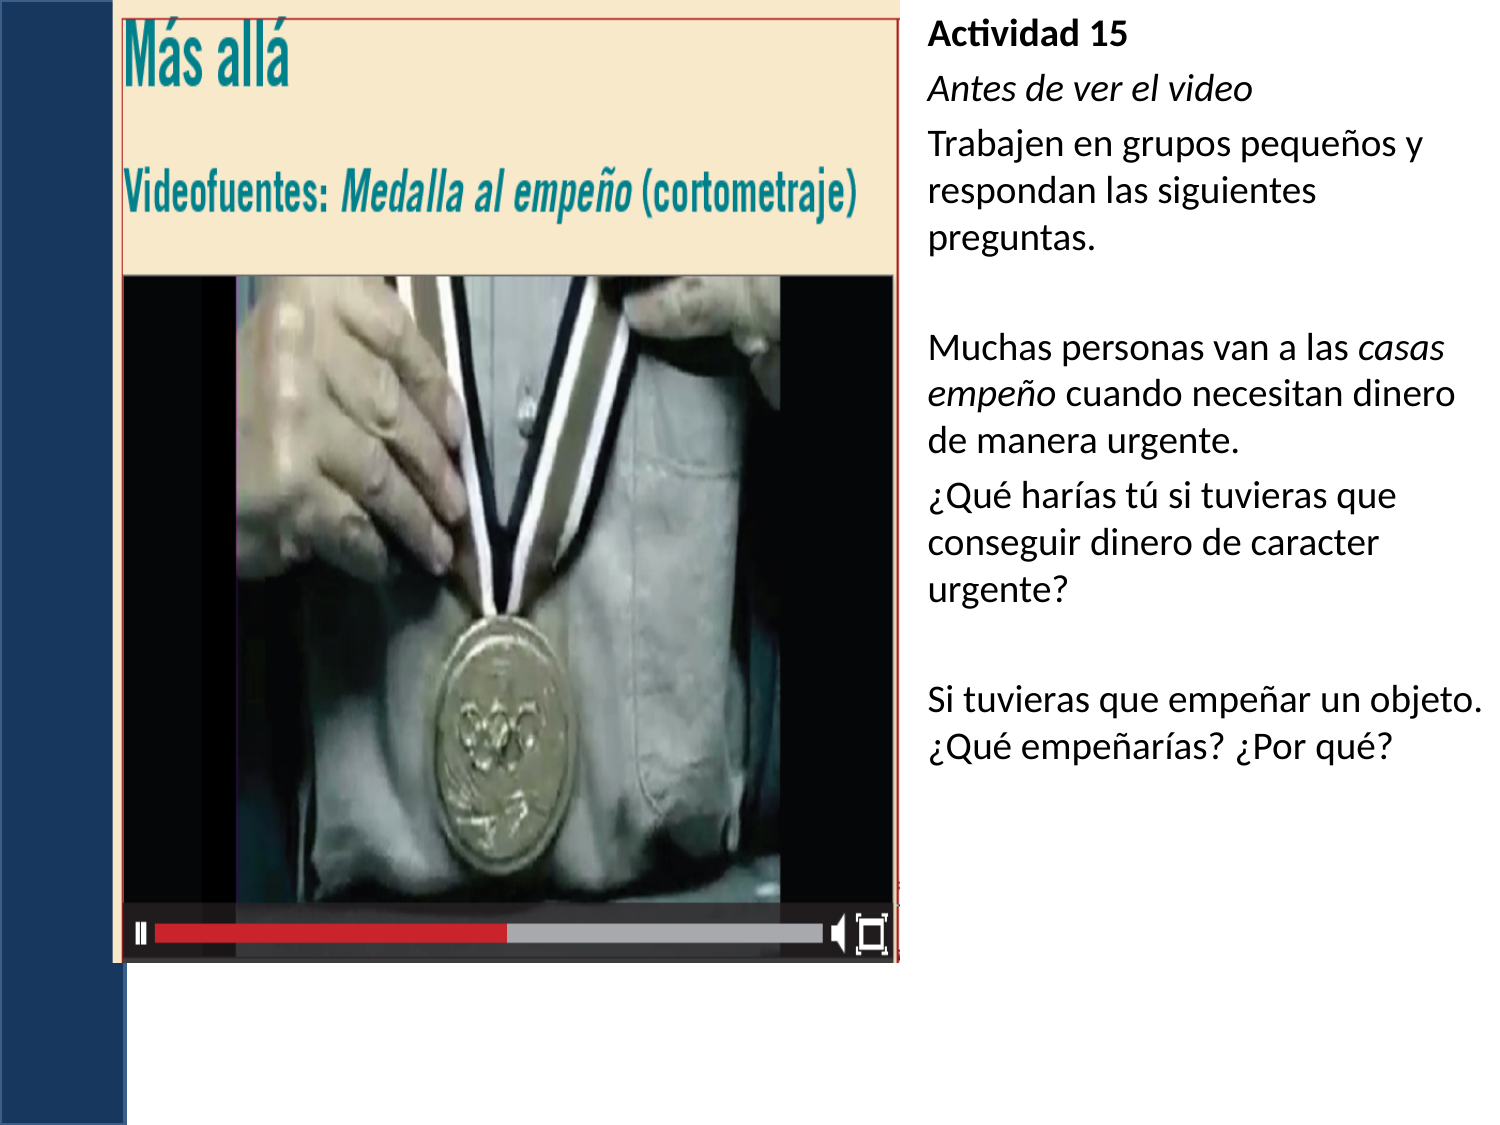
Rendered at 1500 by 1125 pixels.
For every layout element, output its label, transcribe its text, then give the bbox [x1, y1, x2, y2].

text_box [0, 0, 127, 1125]
picture [112, 0, 901, 963]
list Actividad 15 Antes de ver el video Trabajen en grupos pequeños y respondan las siguientes preguntas. Muchas personas van a las casas empeño cuando necesitan dinero de manera urgente. ¿Qué harías tú si tuvieras que conseguir dinero de caracter urgente? Si tuvieras que empeñar un objeto. ¿Qué empeñarías? ¿Por qué? [912, 0, 1500, 1125]
